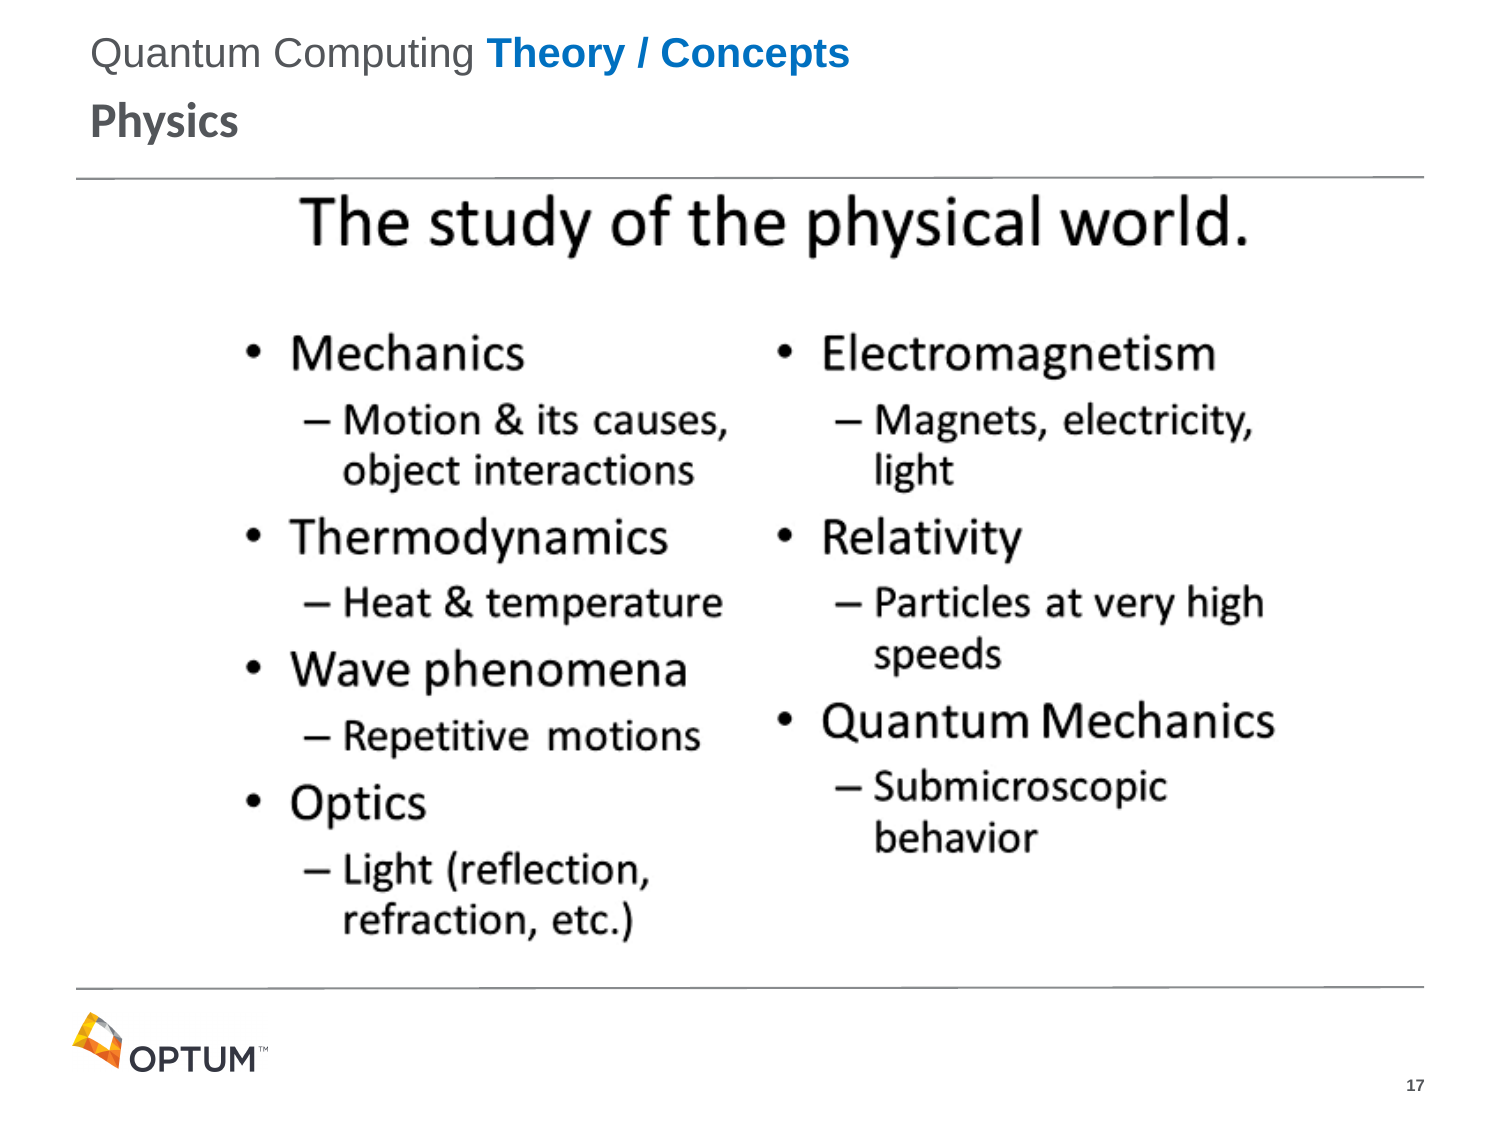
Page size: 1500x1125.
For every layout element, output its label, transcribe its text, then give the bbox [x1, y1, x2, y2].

text_box Quantum Computing Theory / Concepts Physics [75, 24, 965, 175]
picture [72, 1012, 268, 1072]
picture [227, 183, 1286, 952]
